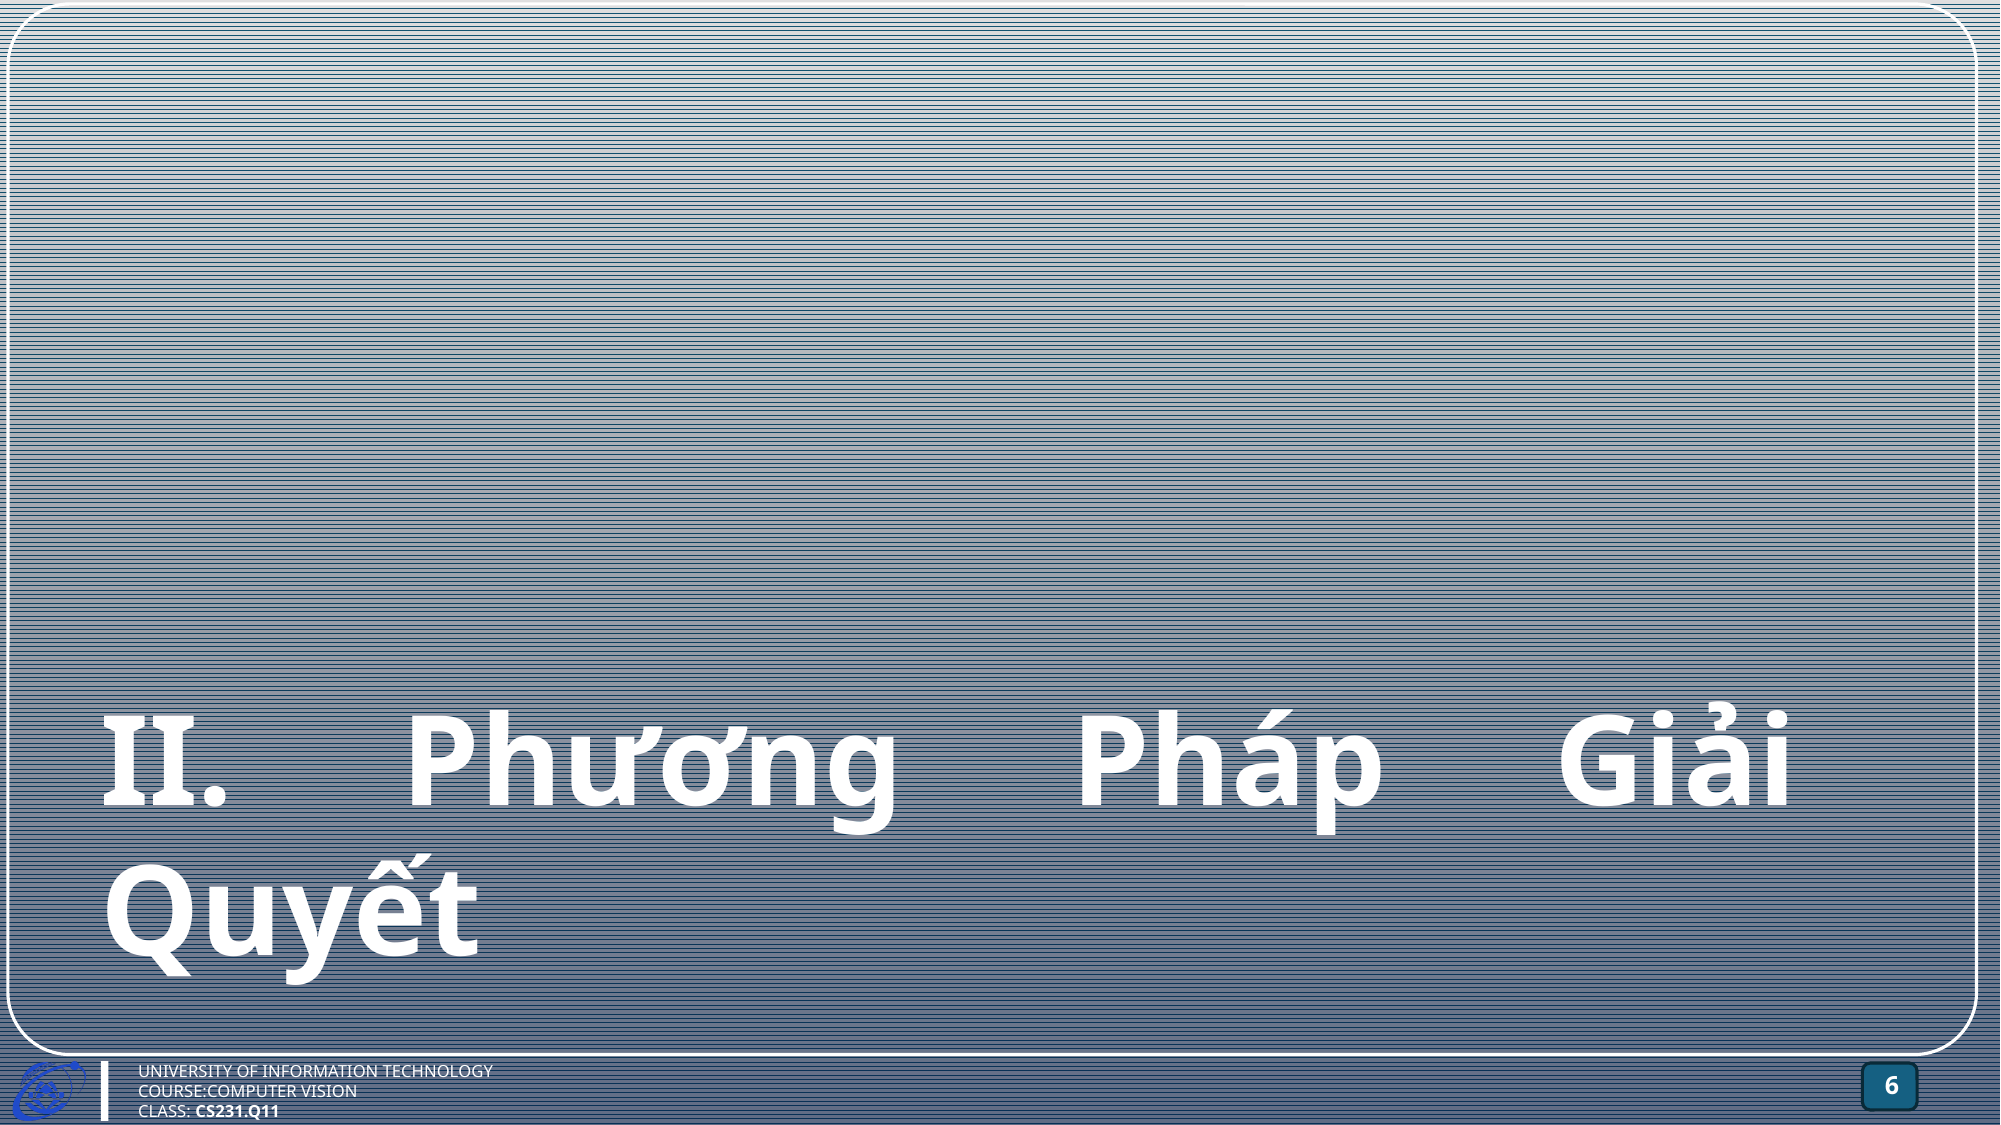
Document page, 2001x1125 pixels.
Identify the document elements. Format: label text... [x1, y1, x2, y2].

text_box [99, 1059, 110, 1122]
text_box [12, 1061, 86, 1121]
text_box UNIVERSITY OF INFORMATION TECHNOLOGY COURSE:COMPUTER VISION CLASS: CS231.Q11 [123, 1055, 883, 1125]
text_box [0, 0, 2000, 1125]
slide_number 6 [1464, 1056, 1914, 1117]
text_box [1914, 1062, 1919, 1111]
text_box [7, 3, 1977, 1055]
